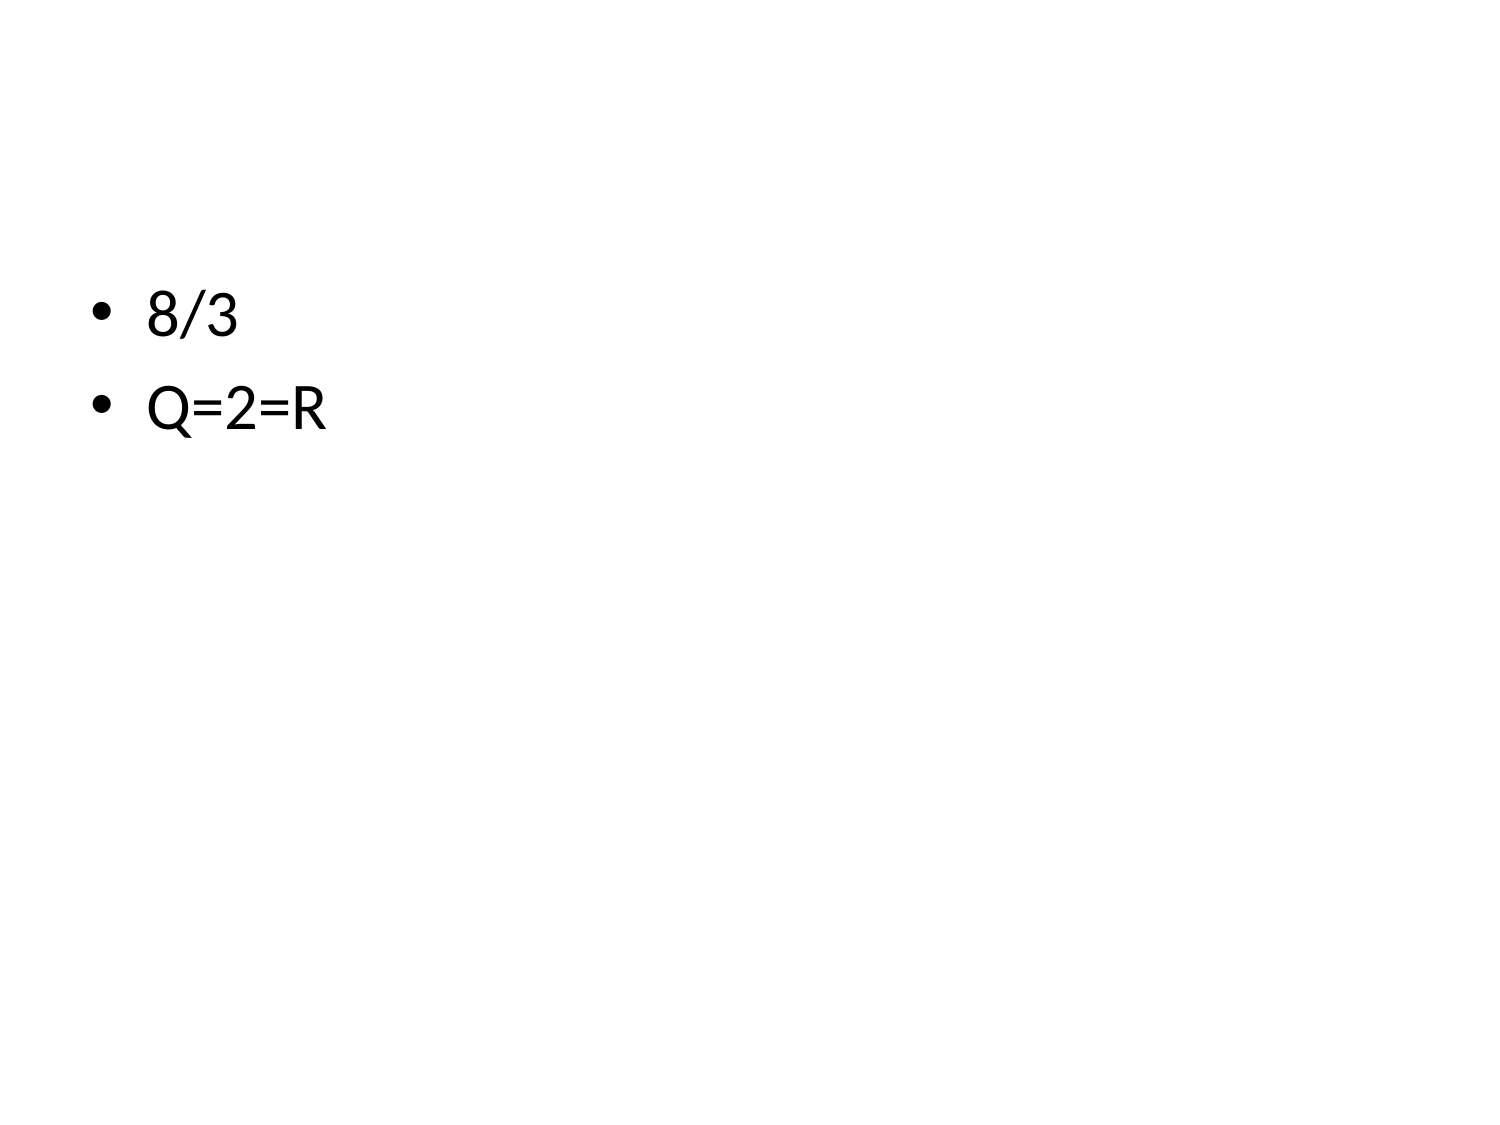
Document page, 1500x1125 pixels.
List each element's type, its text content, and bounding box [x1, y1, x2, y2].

list 8/3 Q=2=R [75, 262, 1425, 1005]
